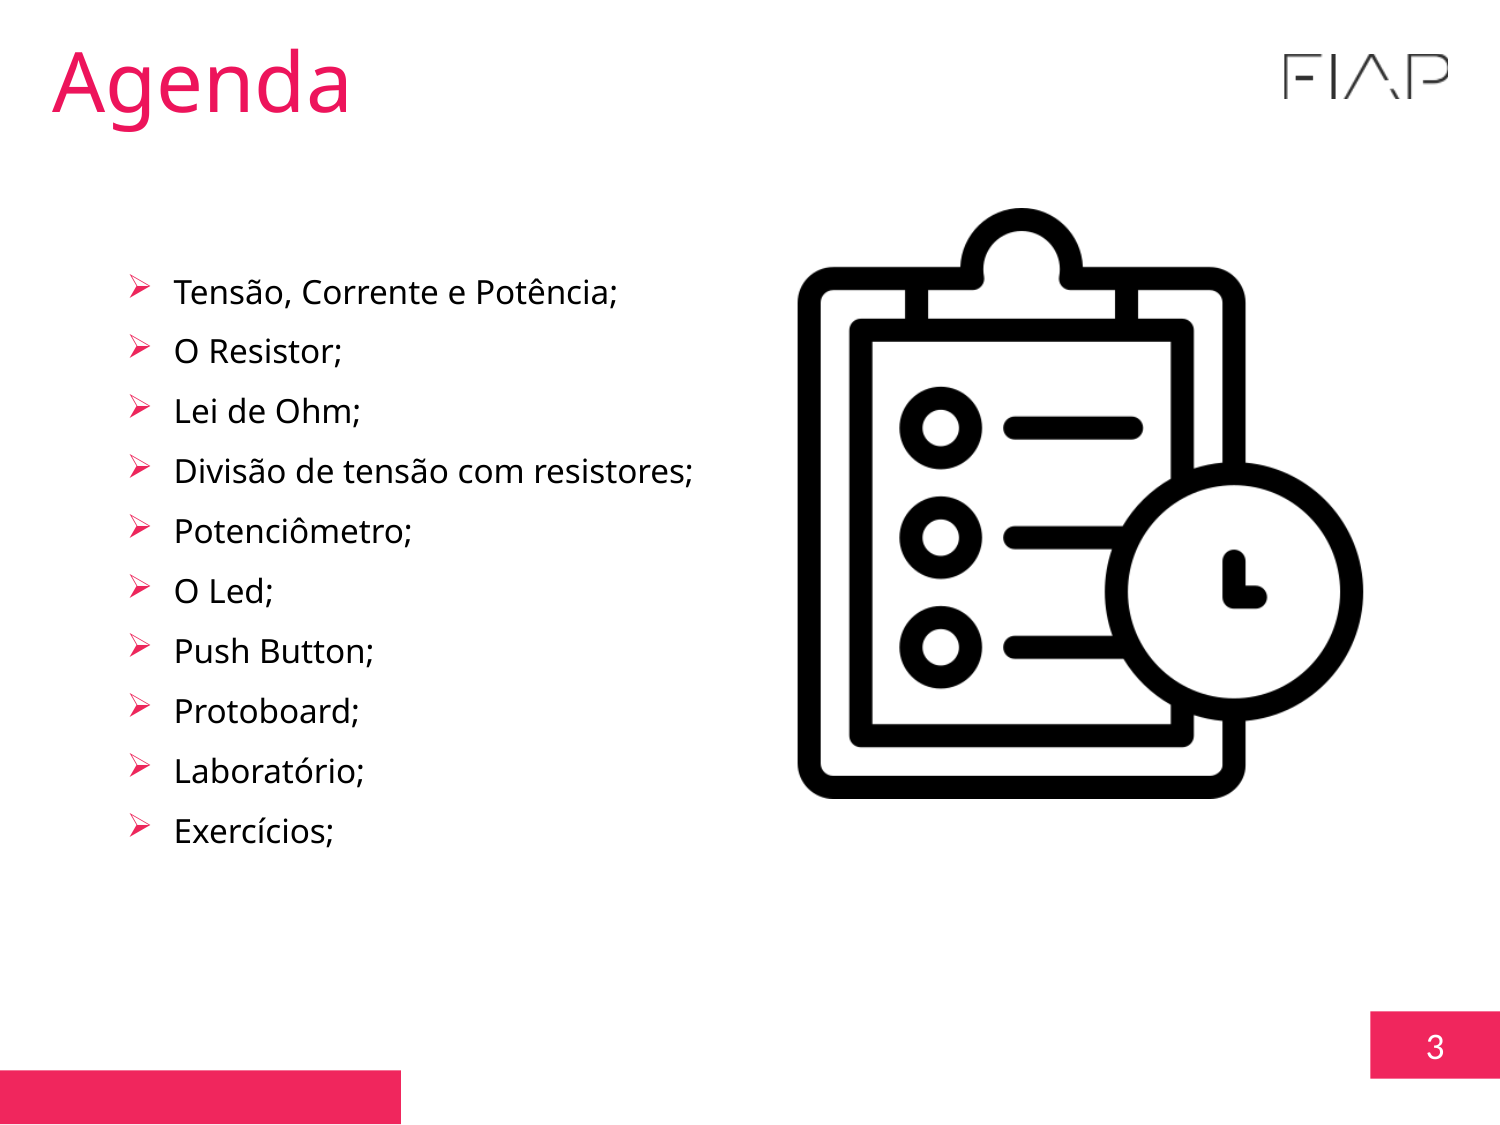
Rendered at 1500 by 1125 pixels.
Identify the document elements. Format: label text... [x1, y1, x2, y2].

text_box Tensão, Corrente e Potência; O Resistor; Lei de Ohm; Divisão de tensão com resistores; Potenciômetro; O Led; Push Button; Protoboard; Laboratório; Exercícios; [112, 243, 871, 858]
picture [785, 208, 1376, 799]
text_box Agenda [37, 21, 1075, 137]
